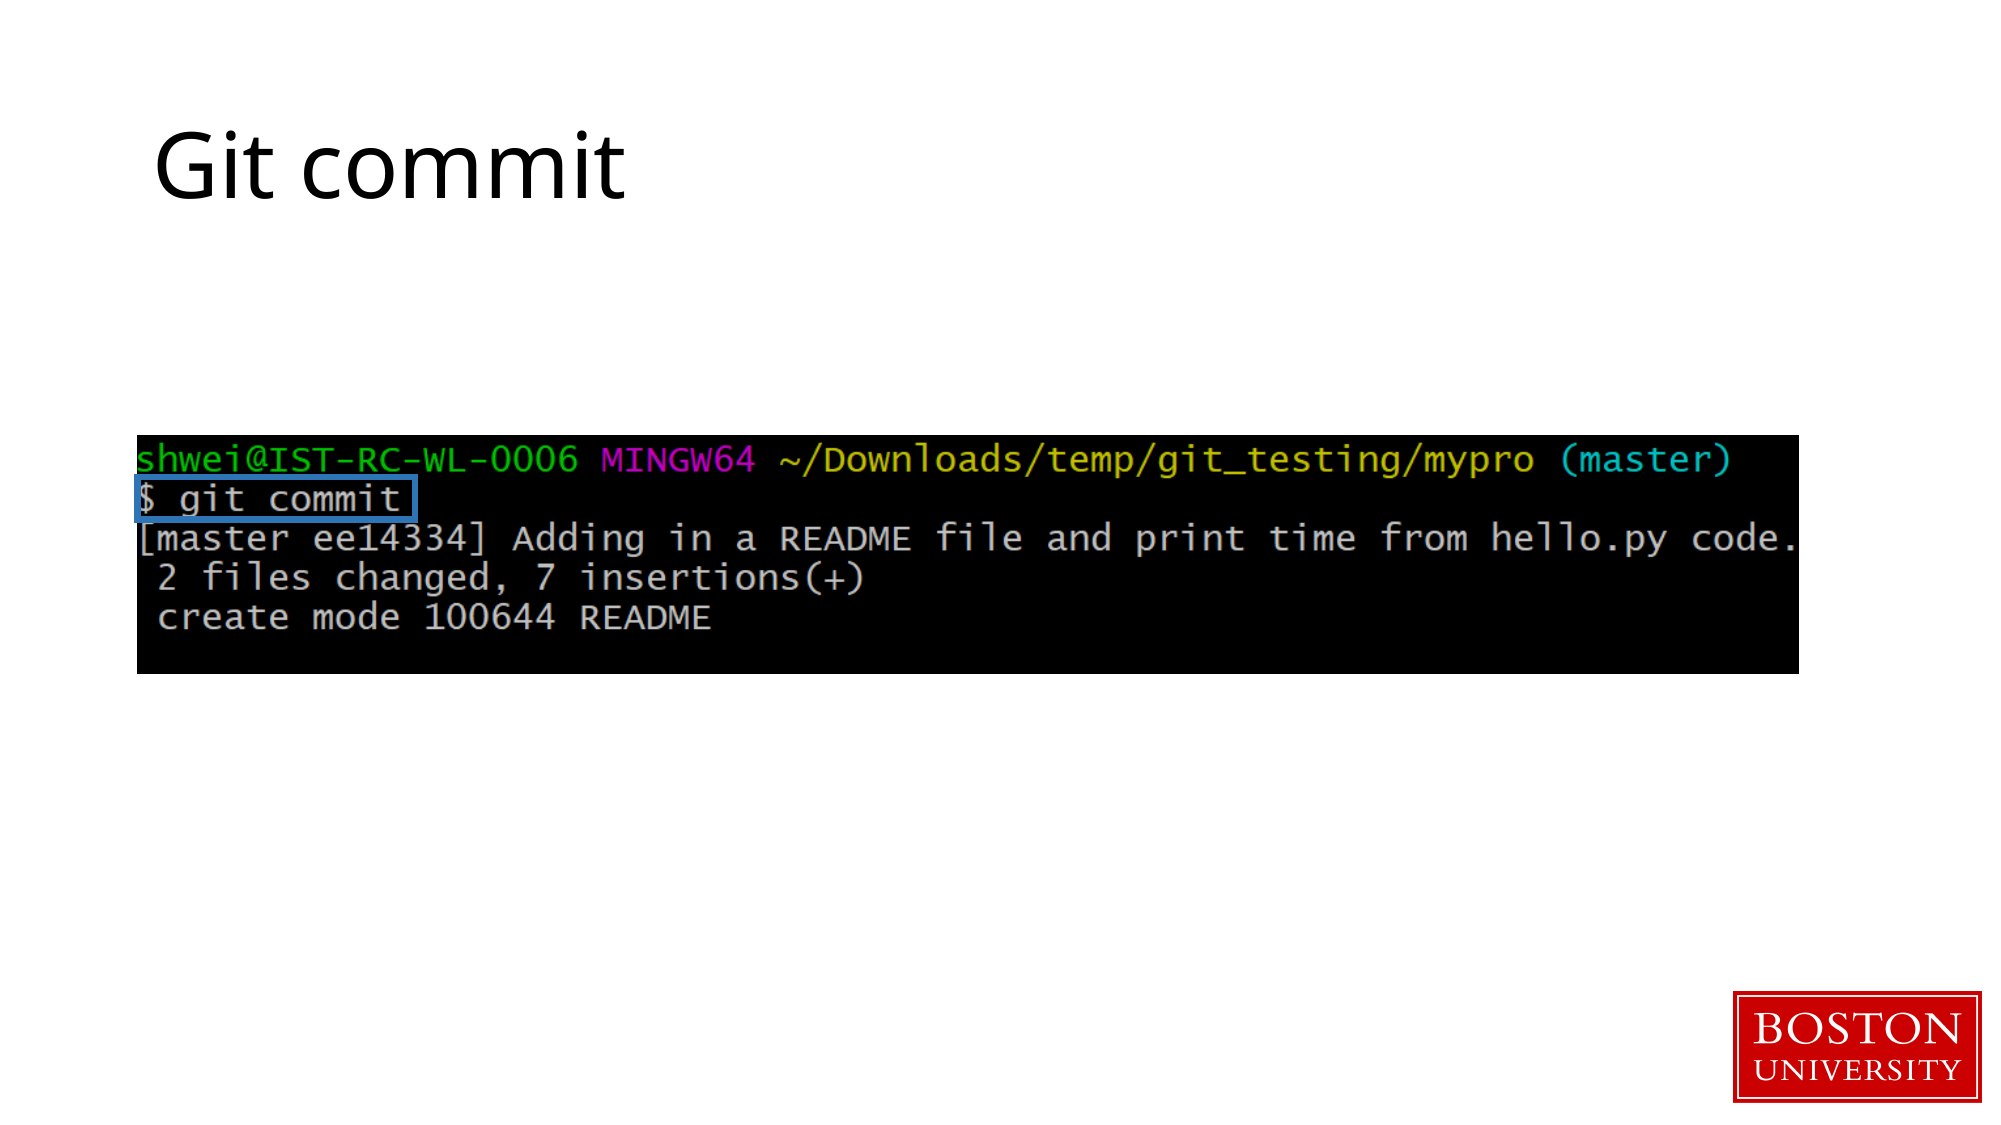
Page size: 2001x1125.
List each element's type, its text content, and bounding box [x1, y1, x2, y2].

title Git commit [137, 59, 1863, 278]
picture [1733, 991, 1982, 1103]
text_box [137, 435, 1799, 674]
